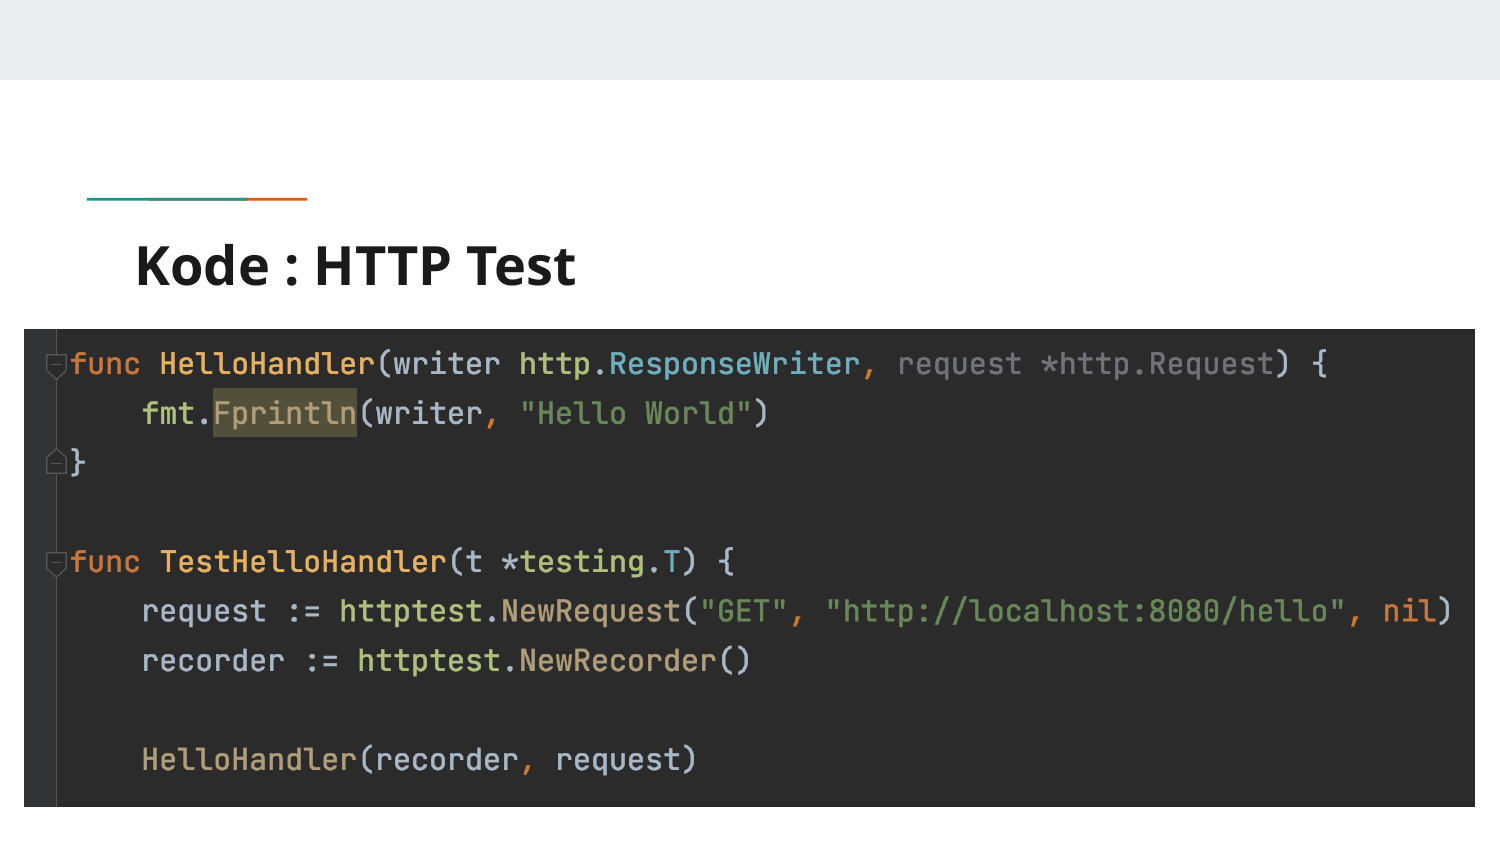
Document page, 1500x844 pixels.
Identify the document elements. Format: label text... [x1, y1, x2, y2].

title Kode : HTTP Test [119, 216, 1381, 305]
picture [24, 328, 1476, 808]
